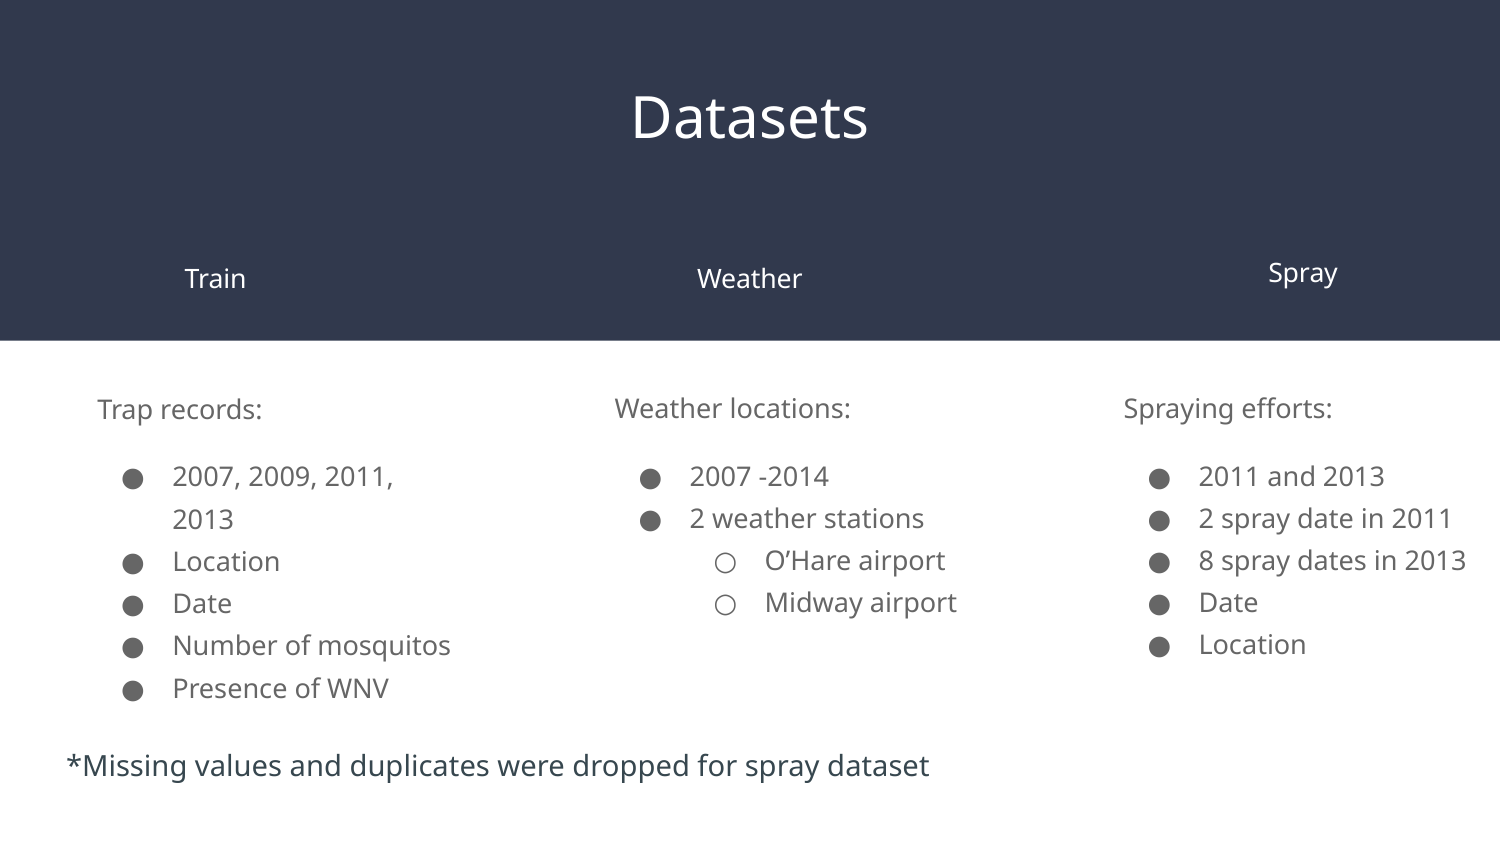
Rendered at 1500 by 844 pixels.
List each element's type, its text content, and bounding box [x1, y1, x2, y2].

text_box [0, 0, 1500, 341]
list *Missing values and duplicates were dropped for spray dataset [51, 731, 1411, 803]
list Weather locations: 2007 -2014 2 weather stations O’Hare airport Midway airport [599, 369, 973, 717]
title Datasets [51, 61, 1449, 182]
list Trap records: 2007, 2009, 2011, 2013 Location Date Number of mosquitos Presence of WNV [82, 370, 474, 731]
list Weather [571, 239, 929, 312]
list Spraying efforts: 2011 and 2013 2 spray date in 2011 8 spray dates in 2013 Date Location [1108, 369, 1482, 696]
list Spray [1124, 233, 1482, 306]
list Train [37, 240, 395, 312]
